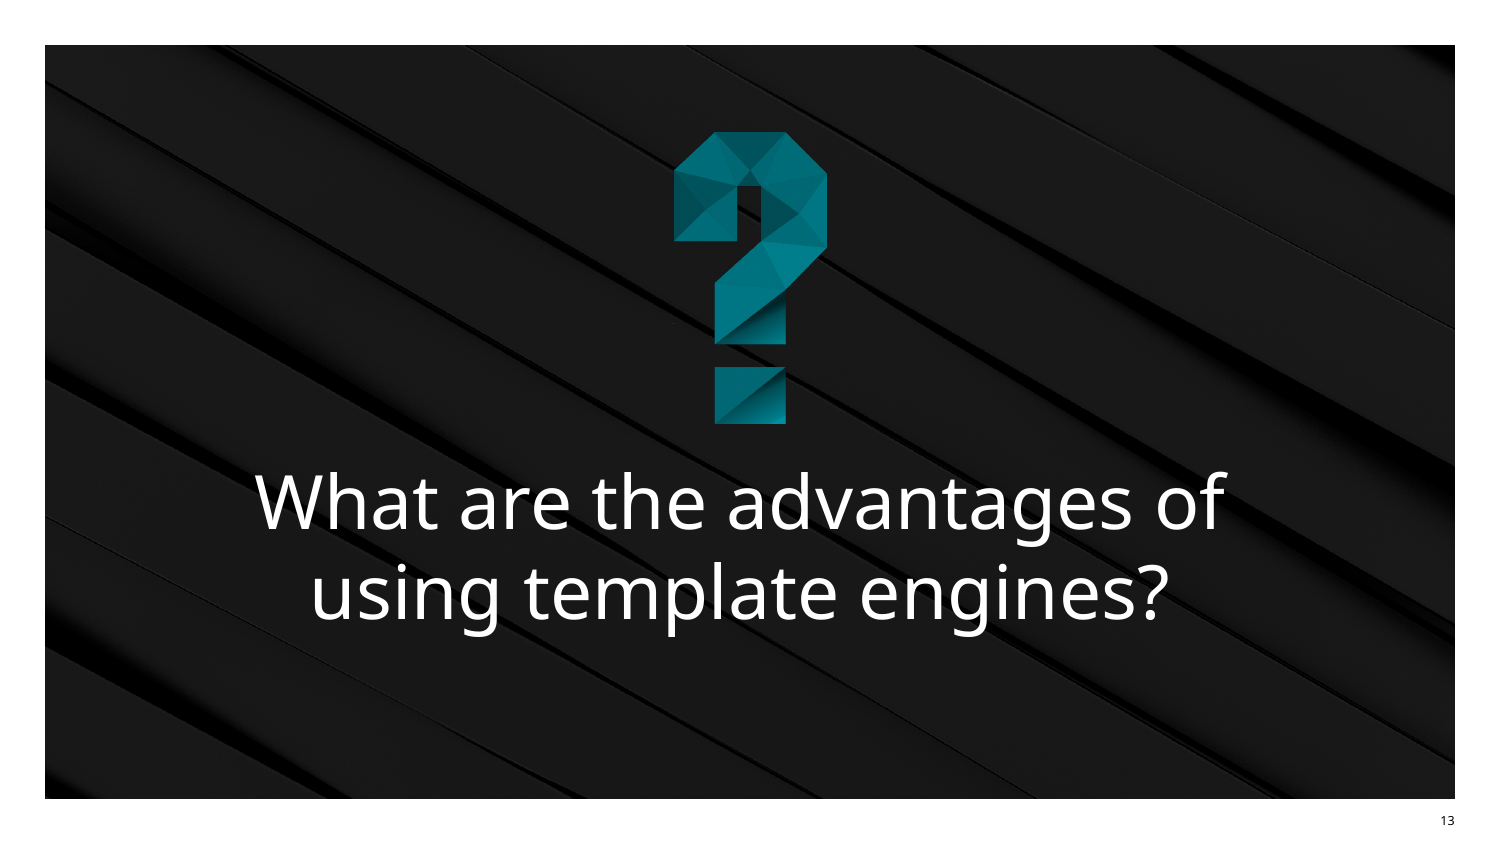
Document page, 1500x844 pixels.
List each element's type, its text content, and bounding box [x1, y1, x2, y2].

title What are the advantages of using template engines? [0, 379, 1500, 799]
picture [45, 45, 1455, 379]
